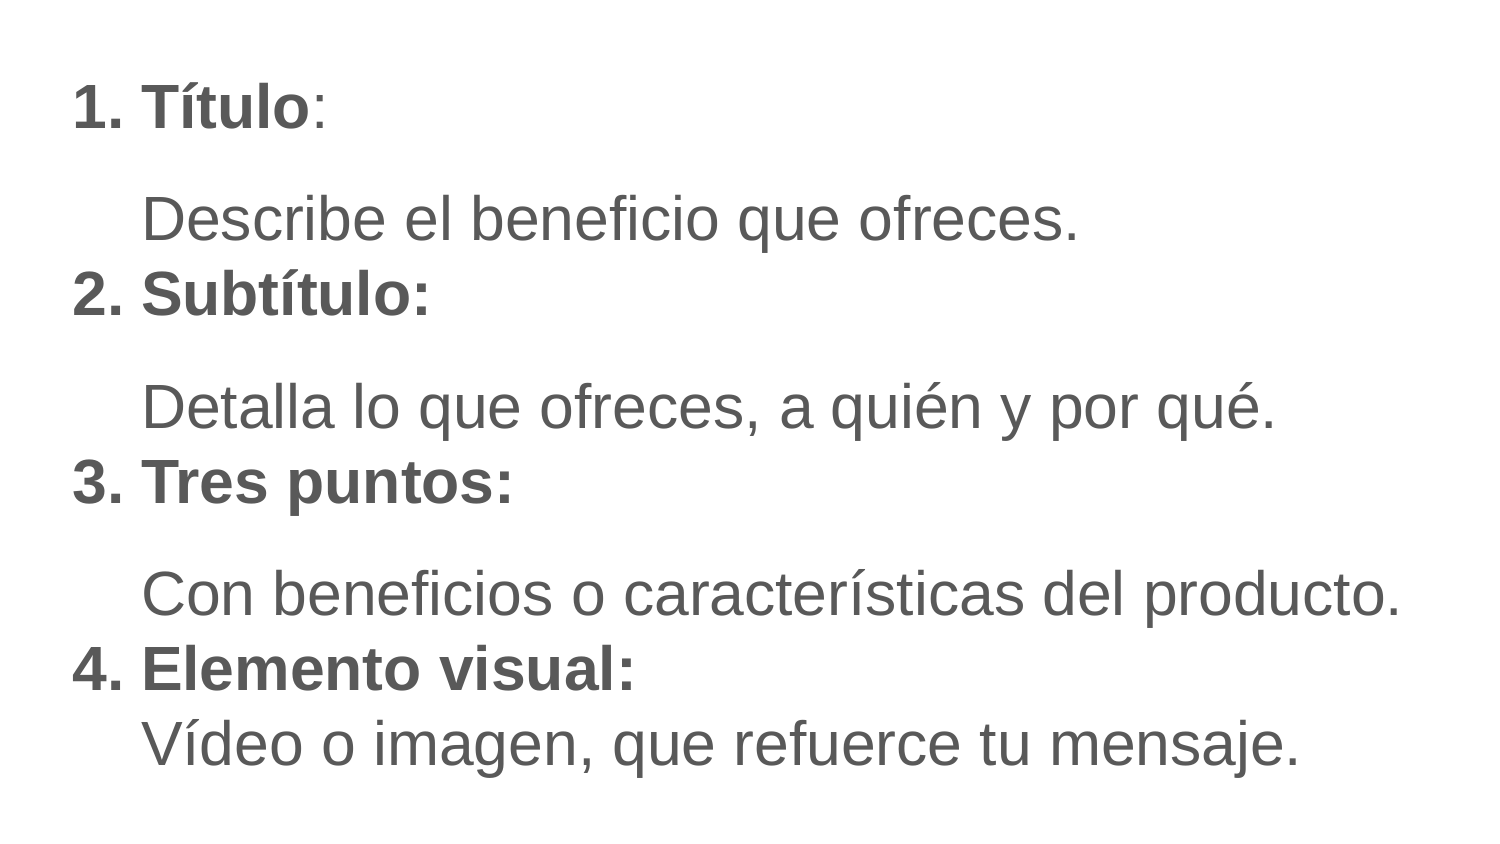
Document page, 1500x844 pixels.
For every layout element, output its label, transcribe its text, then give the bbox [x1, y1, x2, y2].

title Título: Describe el beneficio que ofreces. Subtítulo: Detalla lo que ofreces, a quién y por qué. Tres puntos: Con beneficios o características del producto. Elemento visual: Vídeo o imagen, que refuerce tu mensaje. [51, 352, 1449, 491]
